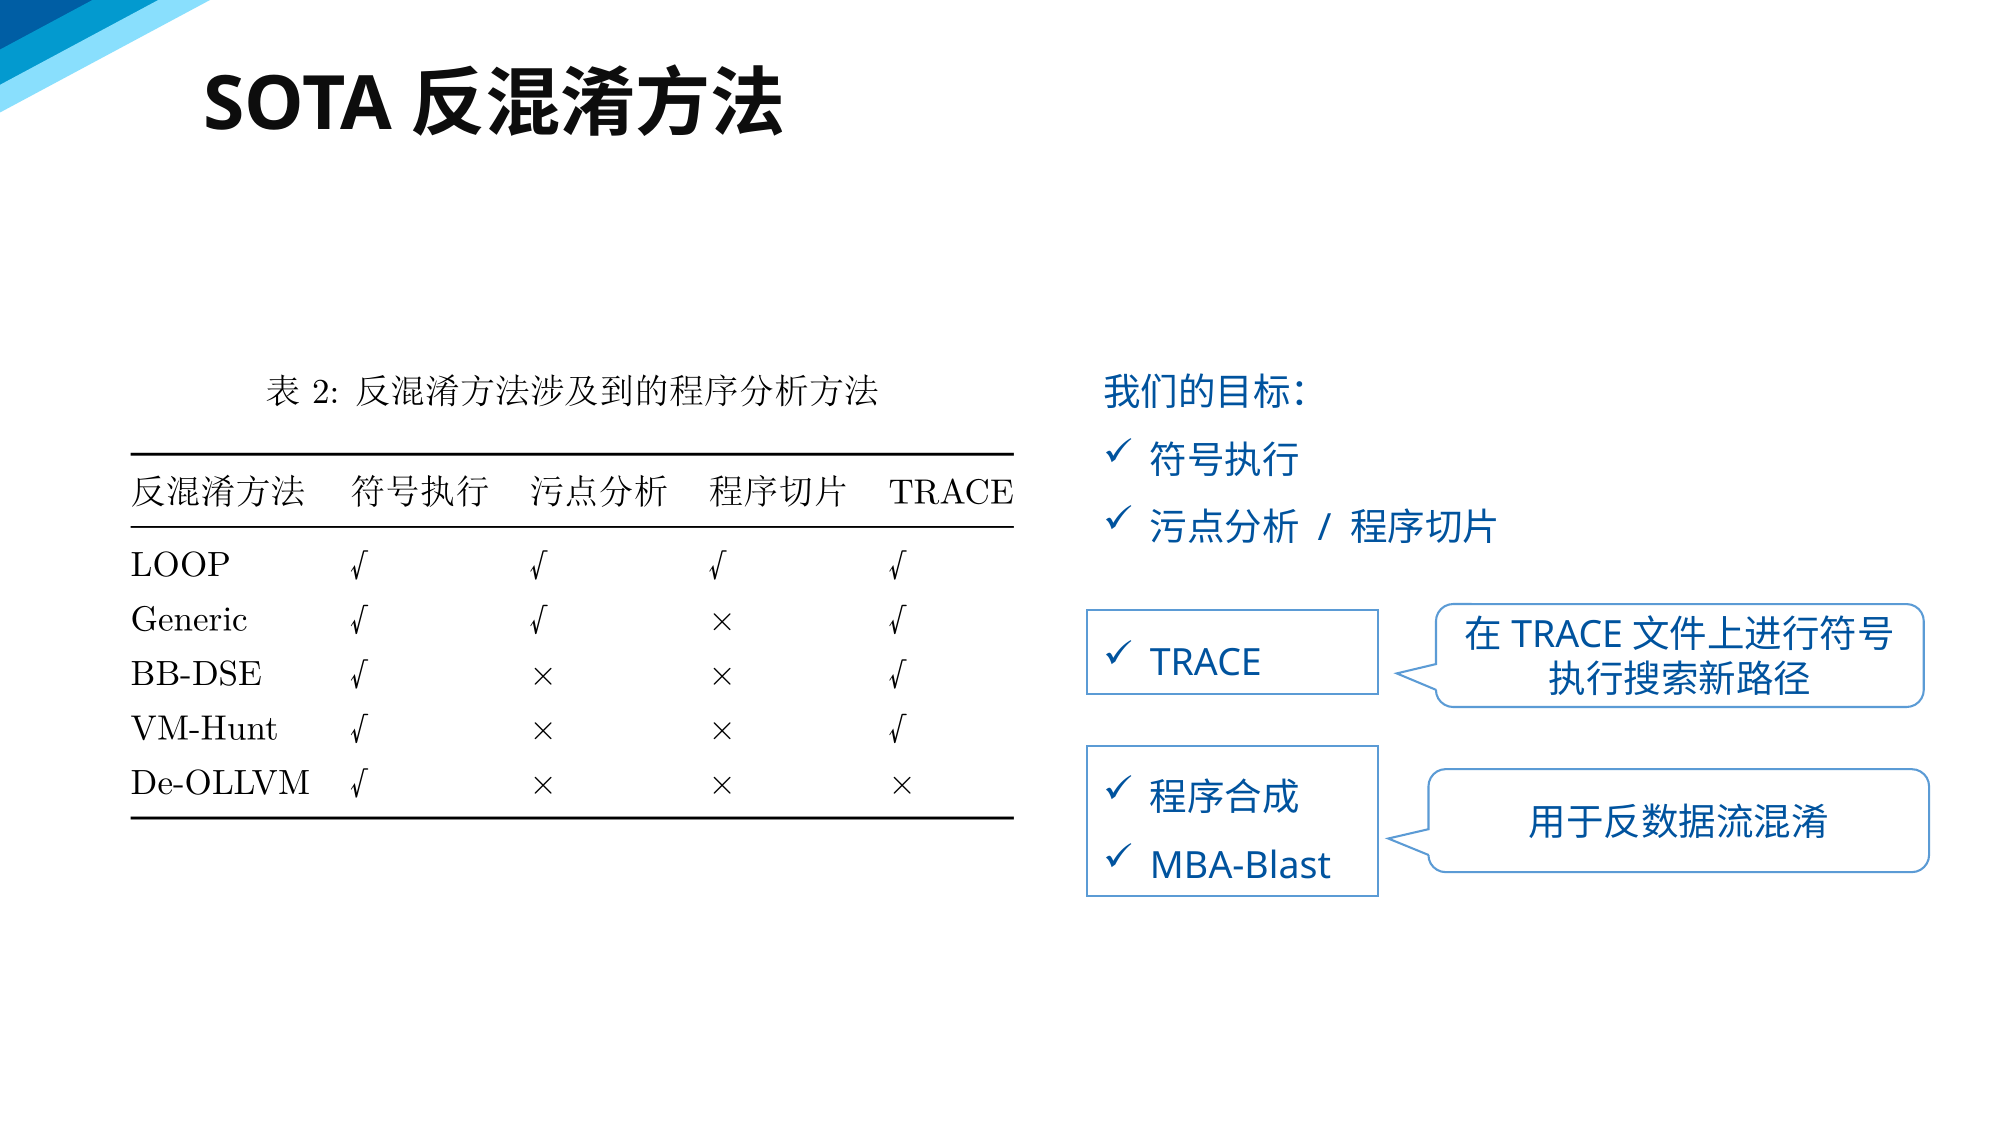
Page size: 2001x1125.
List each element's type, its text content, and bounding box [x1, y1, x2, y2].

text_box SOTA反混淆方法 [188, 47, 1525, 152]
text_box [87, 338, 1930, 1036]
